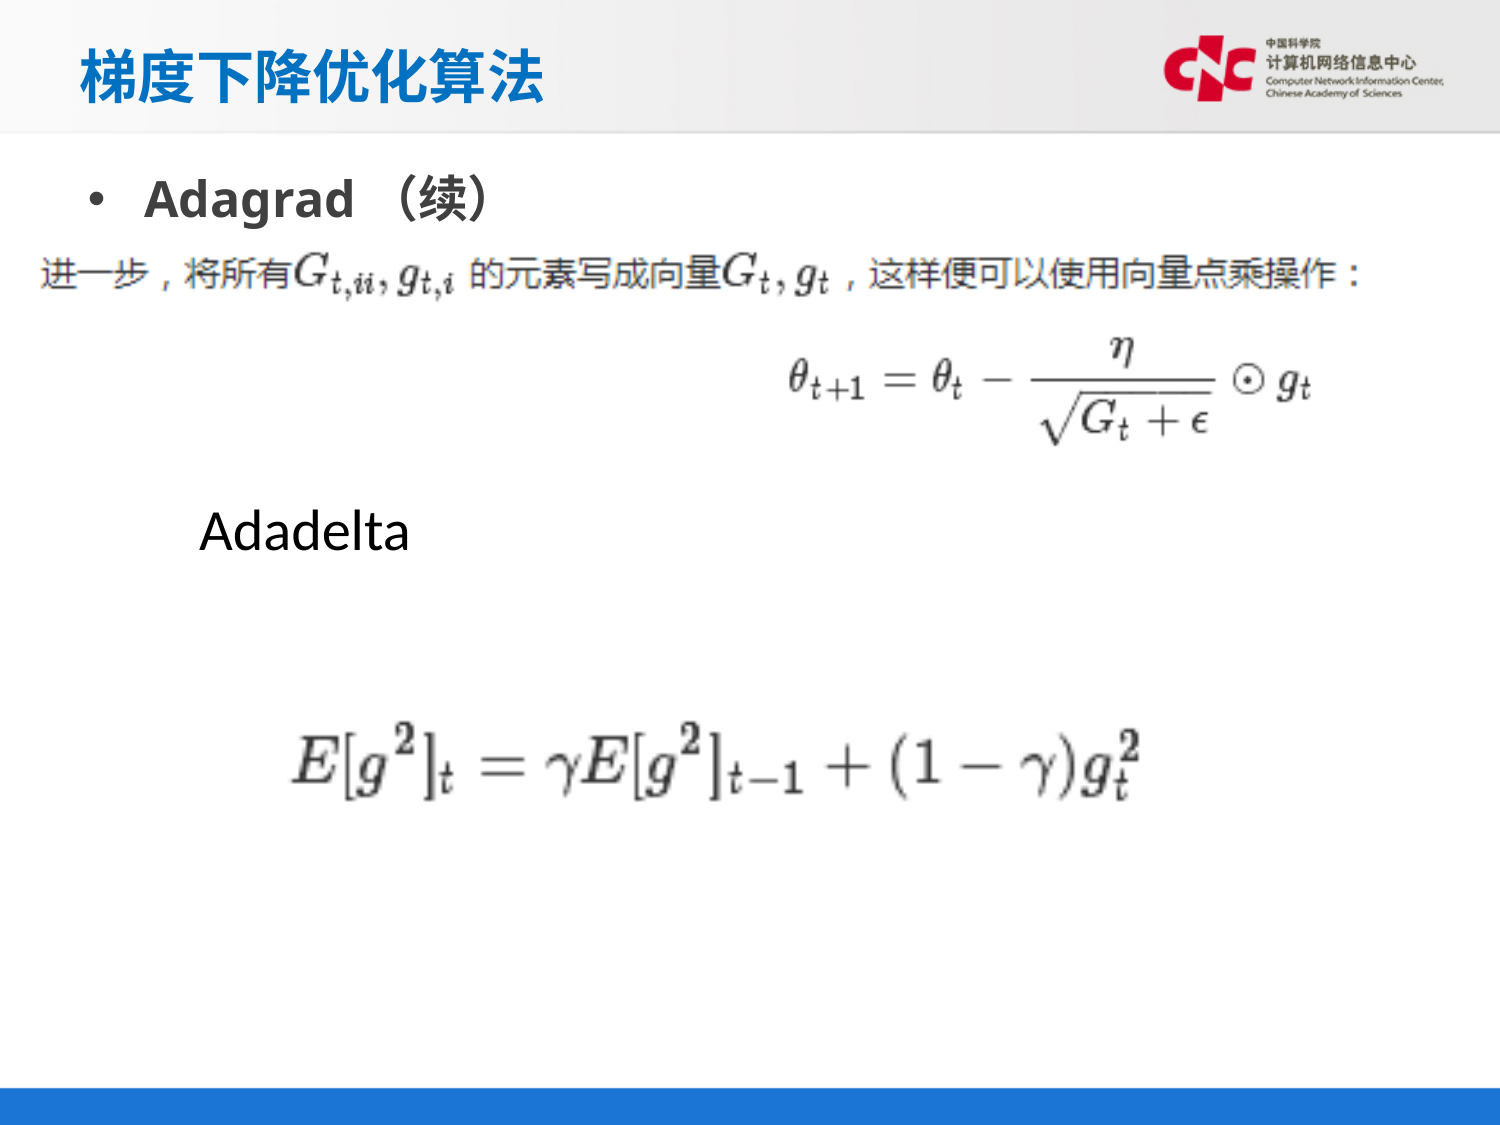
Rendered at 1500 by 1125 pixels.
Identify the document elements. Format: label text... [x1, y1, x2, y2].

picture [272, 680, 1186, 870]
text_box Adagrad（续） [73, 524, 1423, 1125]
text_box 梯度下降优化算法 [64, 25, 1399, 126]
text_box Adagrad（续） [73, 160, 1423, 241]
text_box Adadelta [171, 524, 431, 640]
picture [0, 0, 1500, 1125]
